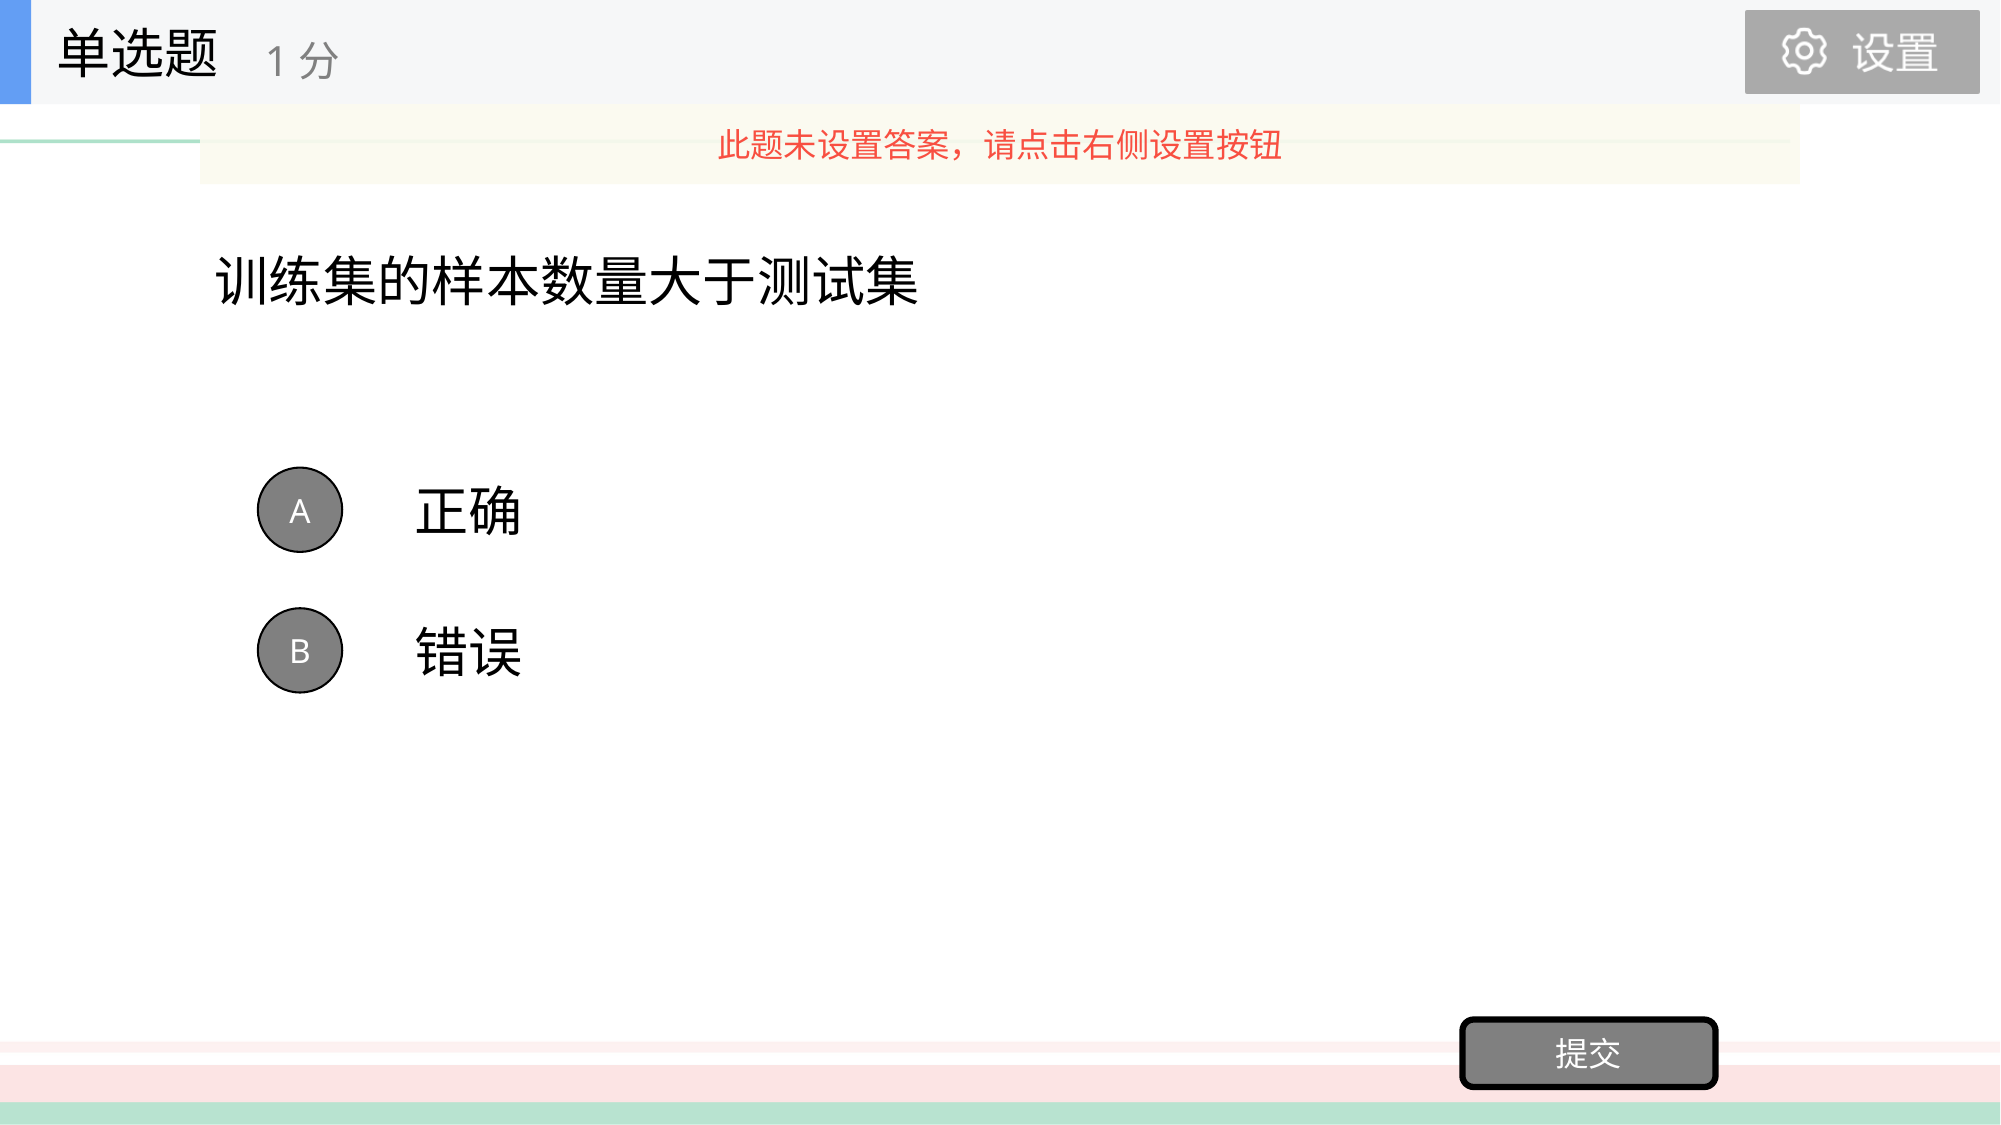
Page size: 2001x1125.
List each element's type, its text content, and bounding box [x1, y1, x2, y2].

text_box 提交 [1461, 1018, 1717, 1089]
text_box 此题未设置答案，请点击右侧设置按钮 [200, 105, 1800, 185]
text_box 训练集的样本数量大于测试集 [200, 185, 1800, 456]
picture [0, 0, 2001, 1125]
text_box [0, 0, 2000, 105]
text_box 错误 [399, 597, 1800, 703]
text_box 正确 [399, 456, 1800, 563]
picture [1745, 10, 1980, 94]
text_box B [256, 607, 344, 694]
text_box A [256, 466, 344, 553]
